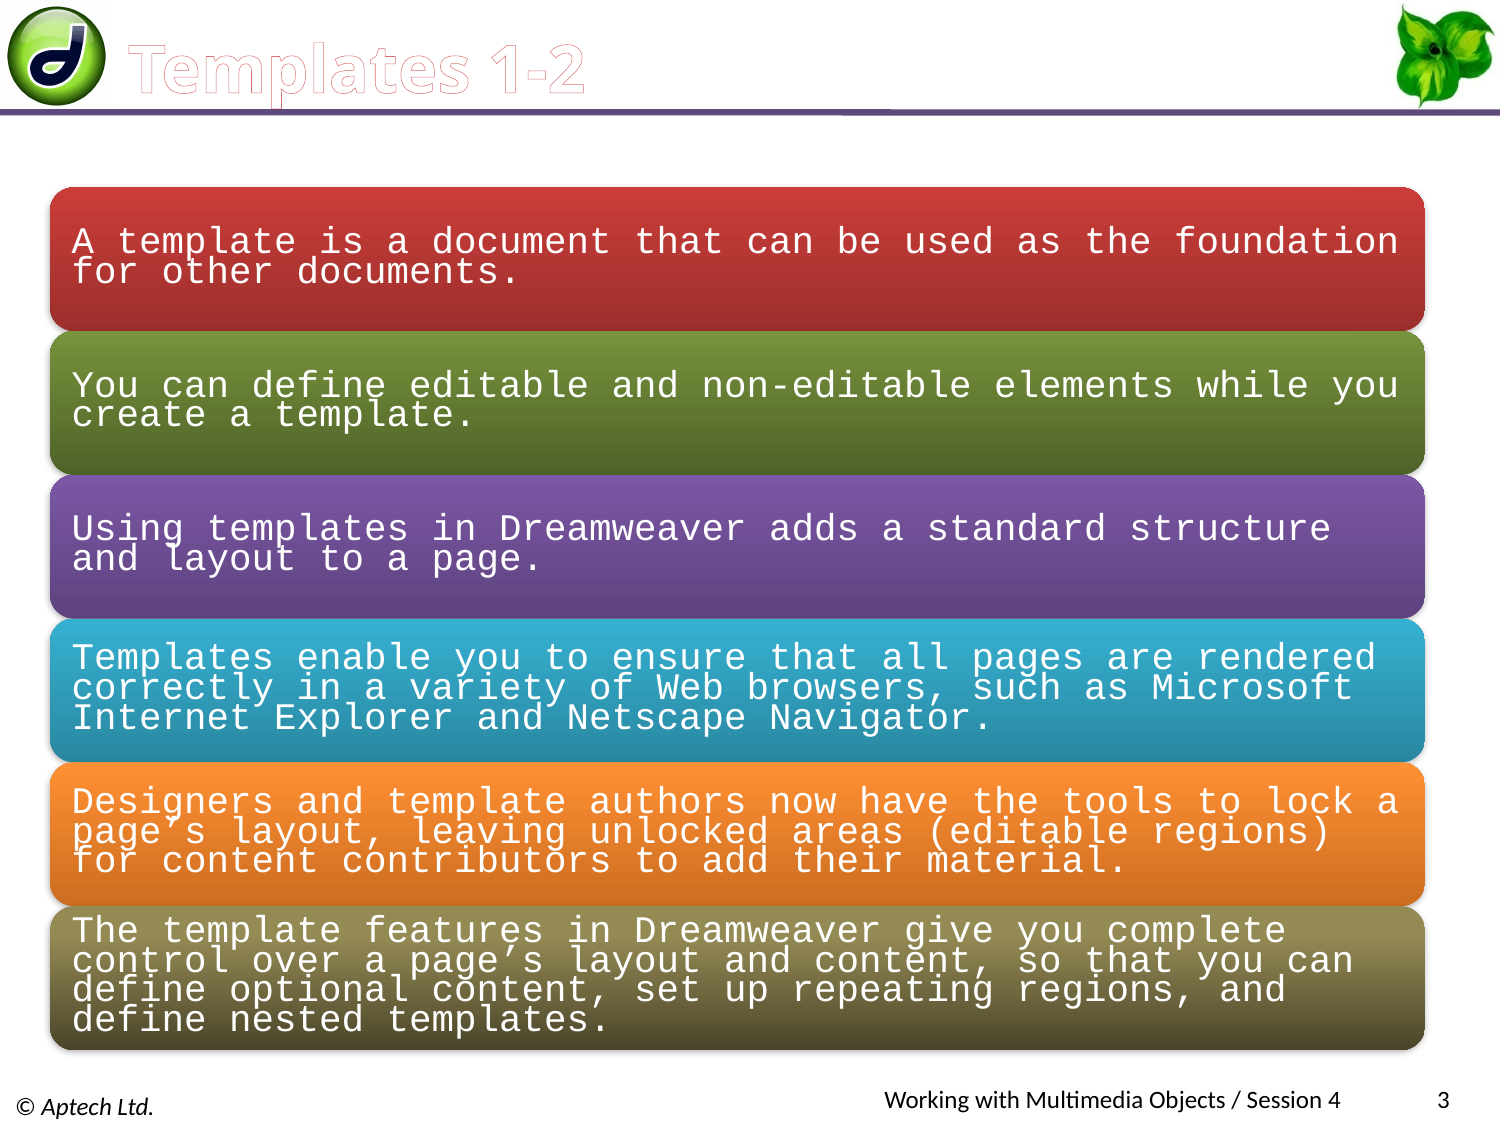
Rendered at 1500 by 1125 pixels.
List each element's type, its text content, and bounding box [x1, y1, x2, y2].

picture [1387, 0, 1500, 109]
slide_number 3 [1363, 1084, 1465, 1113]
title Templates 1-2 [112, 32, 1363, 101]
footer Working with Multimedia Objects / Session 4 [375, 1084, 1363, 1113]
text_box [49, 187, 1426, 1051]
picture [0, 0, 113, 109]
